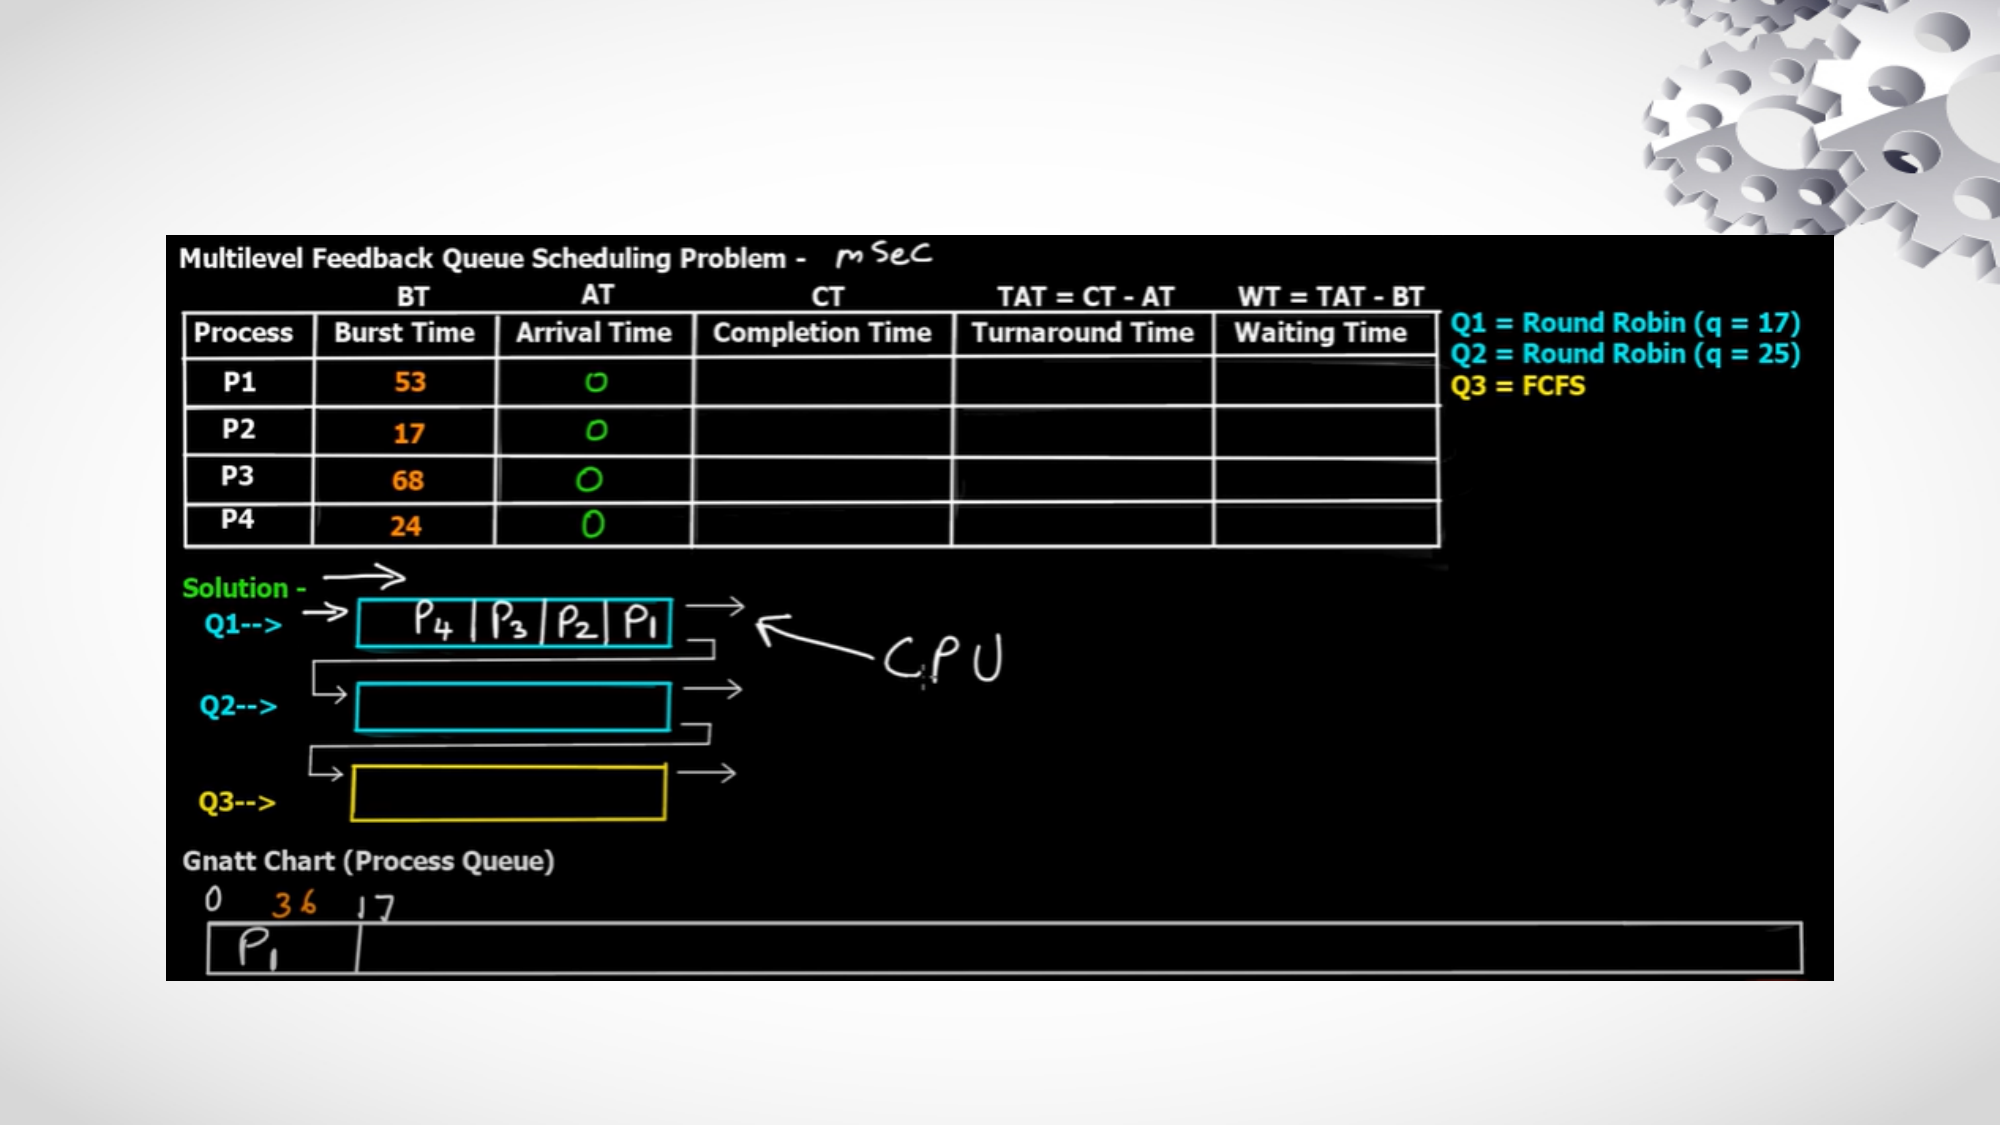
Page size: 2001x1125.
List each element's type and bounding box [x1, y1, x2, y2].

picture [0, 0, 2000, 1125]
list [166, 235, 1834, 981]
